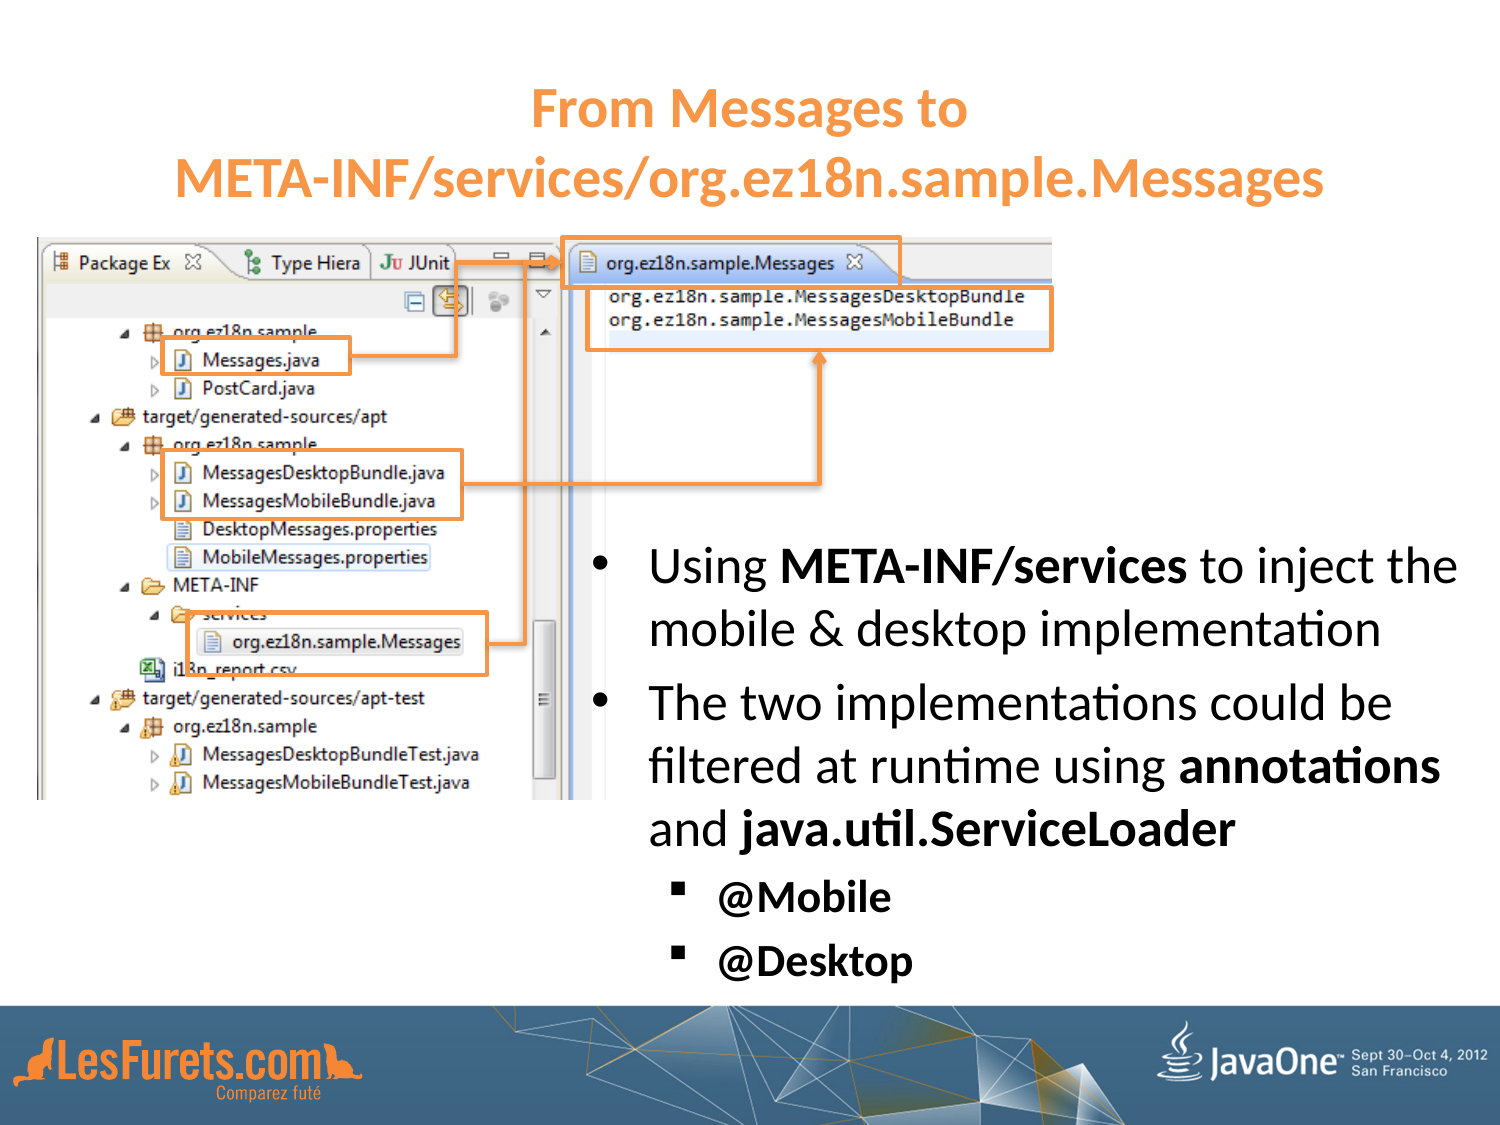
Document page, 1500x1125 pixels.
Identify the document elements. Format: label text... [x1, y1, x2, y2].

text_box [37, 237, 1052, 801]
list Using META-INF/services to inject the mobile & desktop implementation The two implementations could be filtered at runtime using annotations and java.util.ServiceLoader @Mobile @Desktop [576, 523, 1500, 1000]
picture [0, 0, 1500, 1125]
title From Messages to META-INF/services/org.ez18n.sample.Messages [75, 45, 1425, 233]
